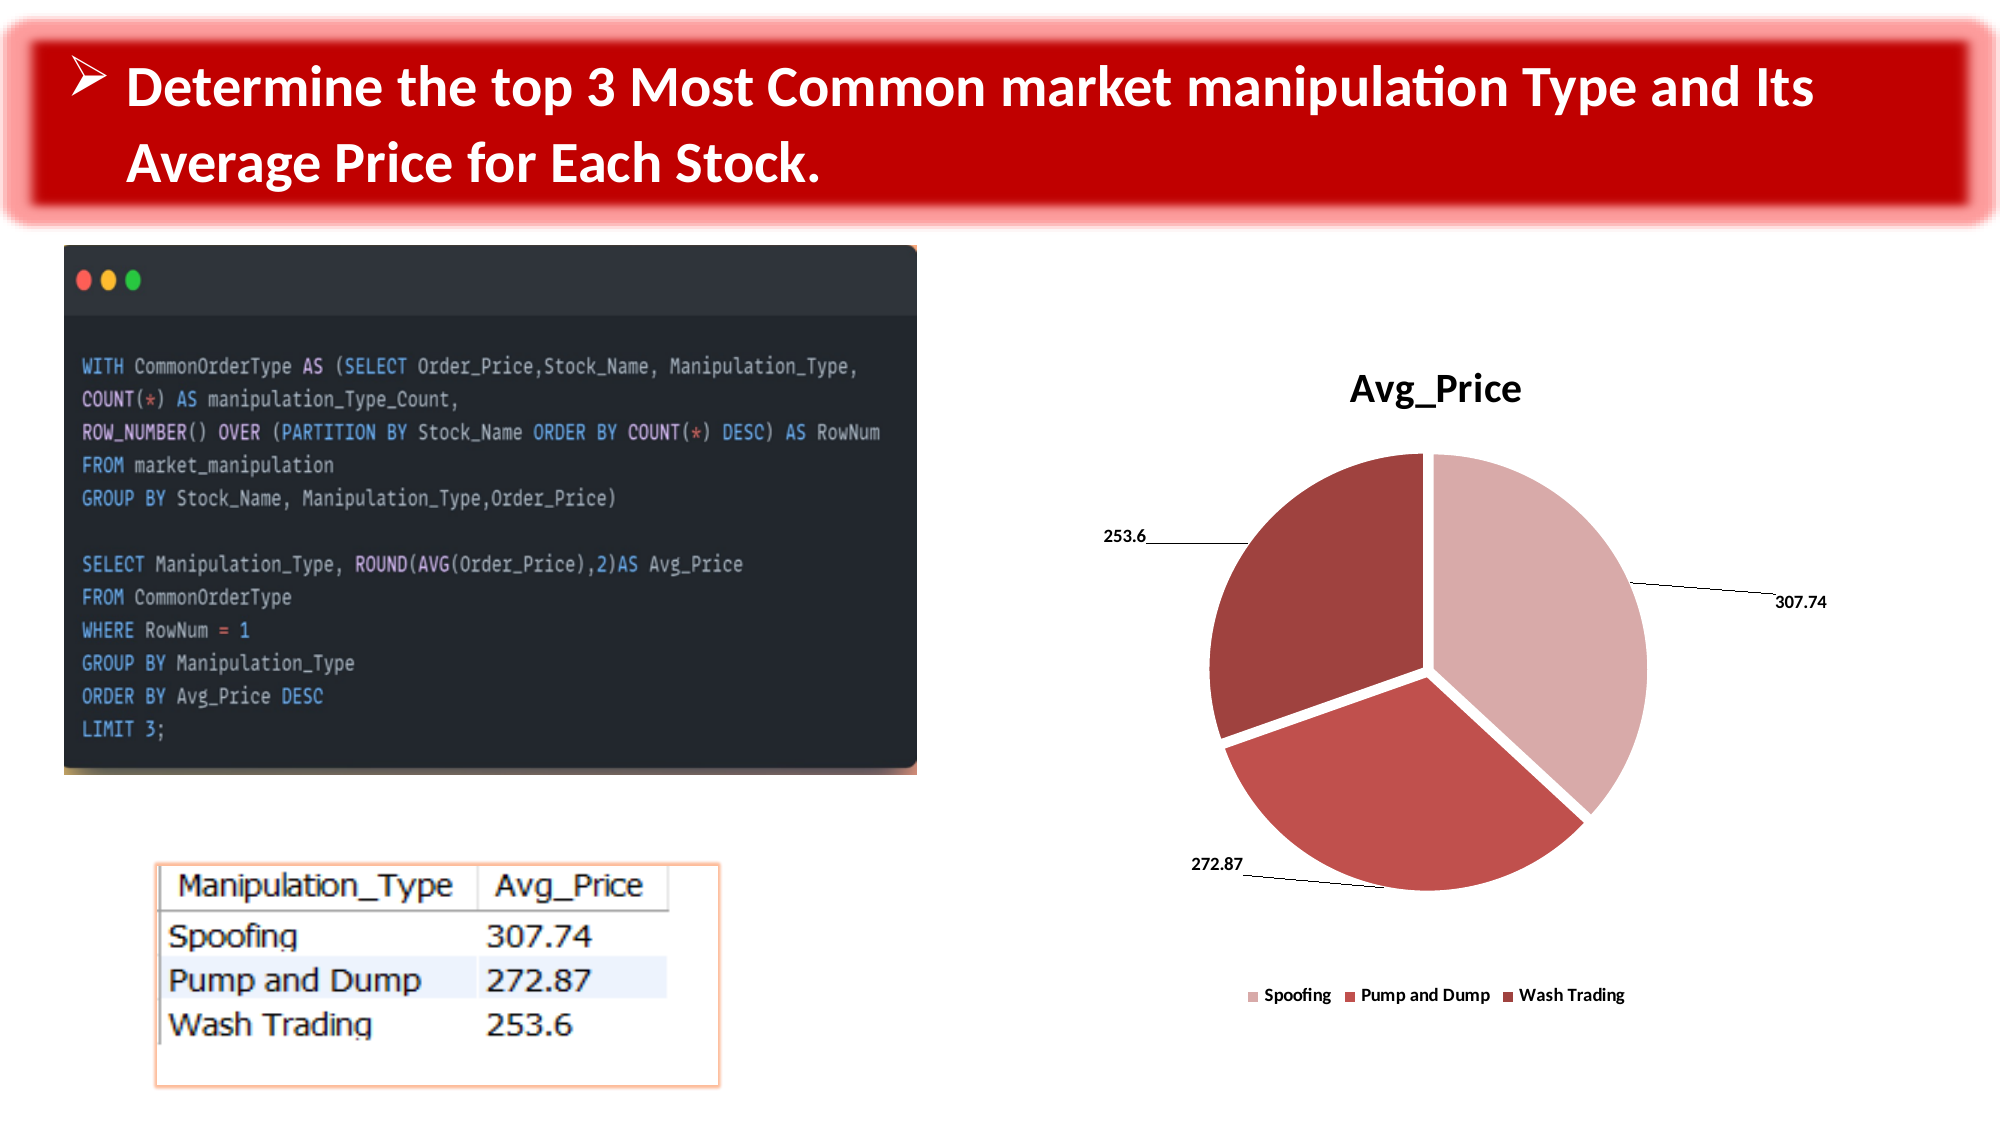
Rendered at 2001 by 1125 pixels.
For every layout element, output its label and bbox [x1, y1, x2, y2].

text_box [0, 8, 2000, 238]
picture [64, 245, 918, 776]
text_box [149, 858, 726, 1093]
chart [943, 337, 1930, 1013]
